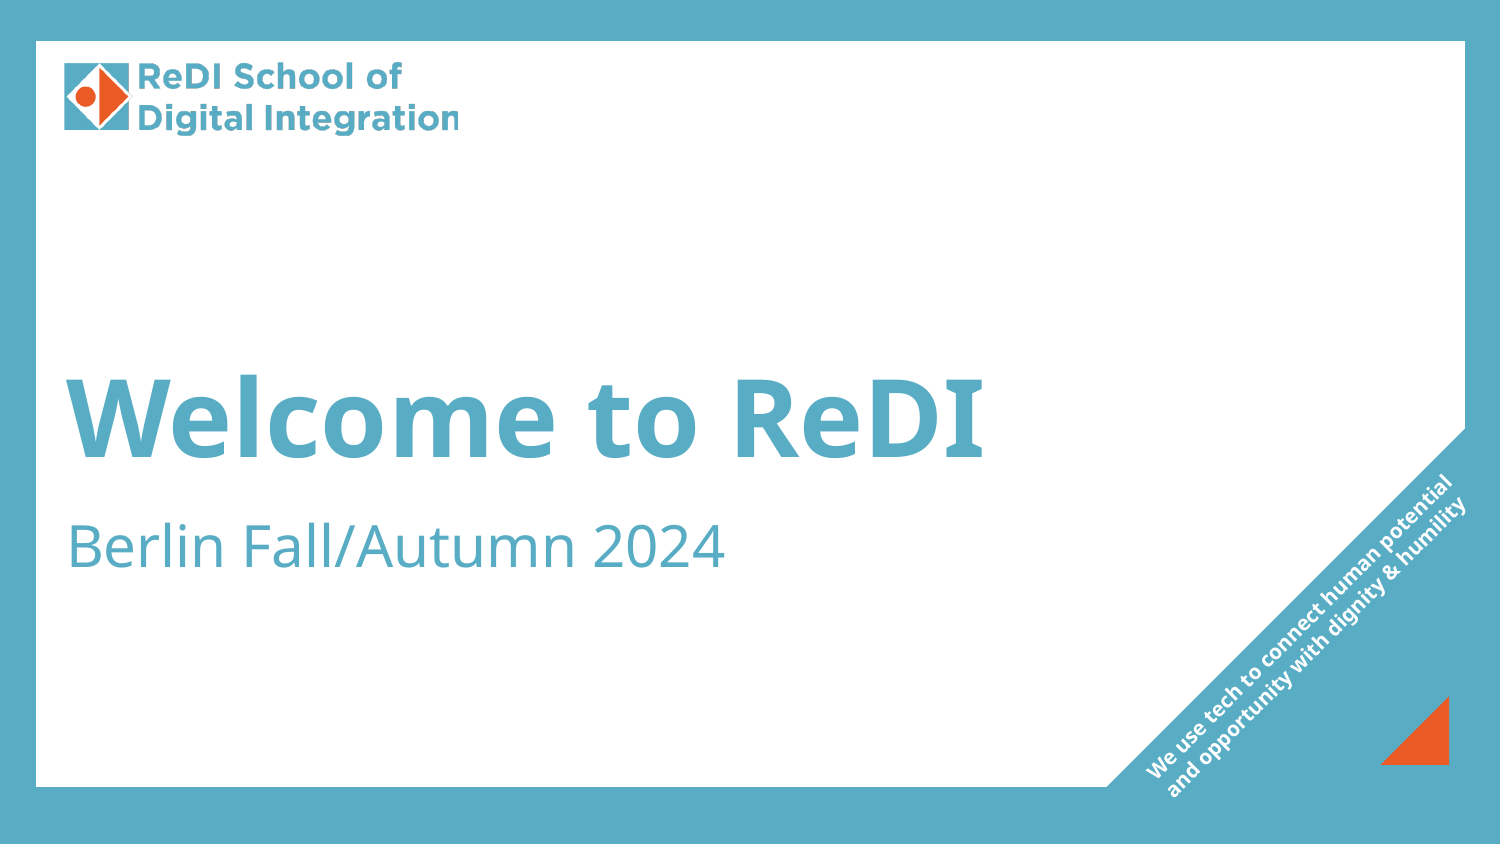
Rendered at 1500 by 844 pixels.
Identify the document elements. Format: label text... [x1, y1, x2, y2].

title Welcome to ReDI [51, 203, 1350, 495]
subtitle Berlin Fall/Autumn 2024 [51, 494, 1050, 625]
picture [64, 62, 458, 136]
